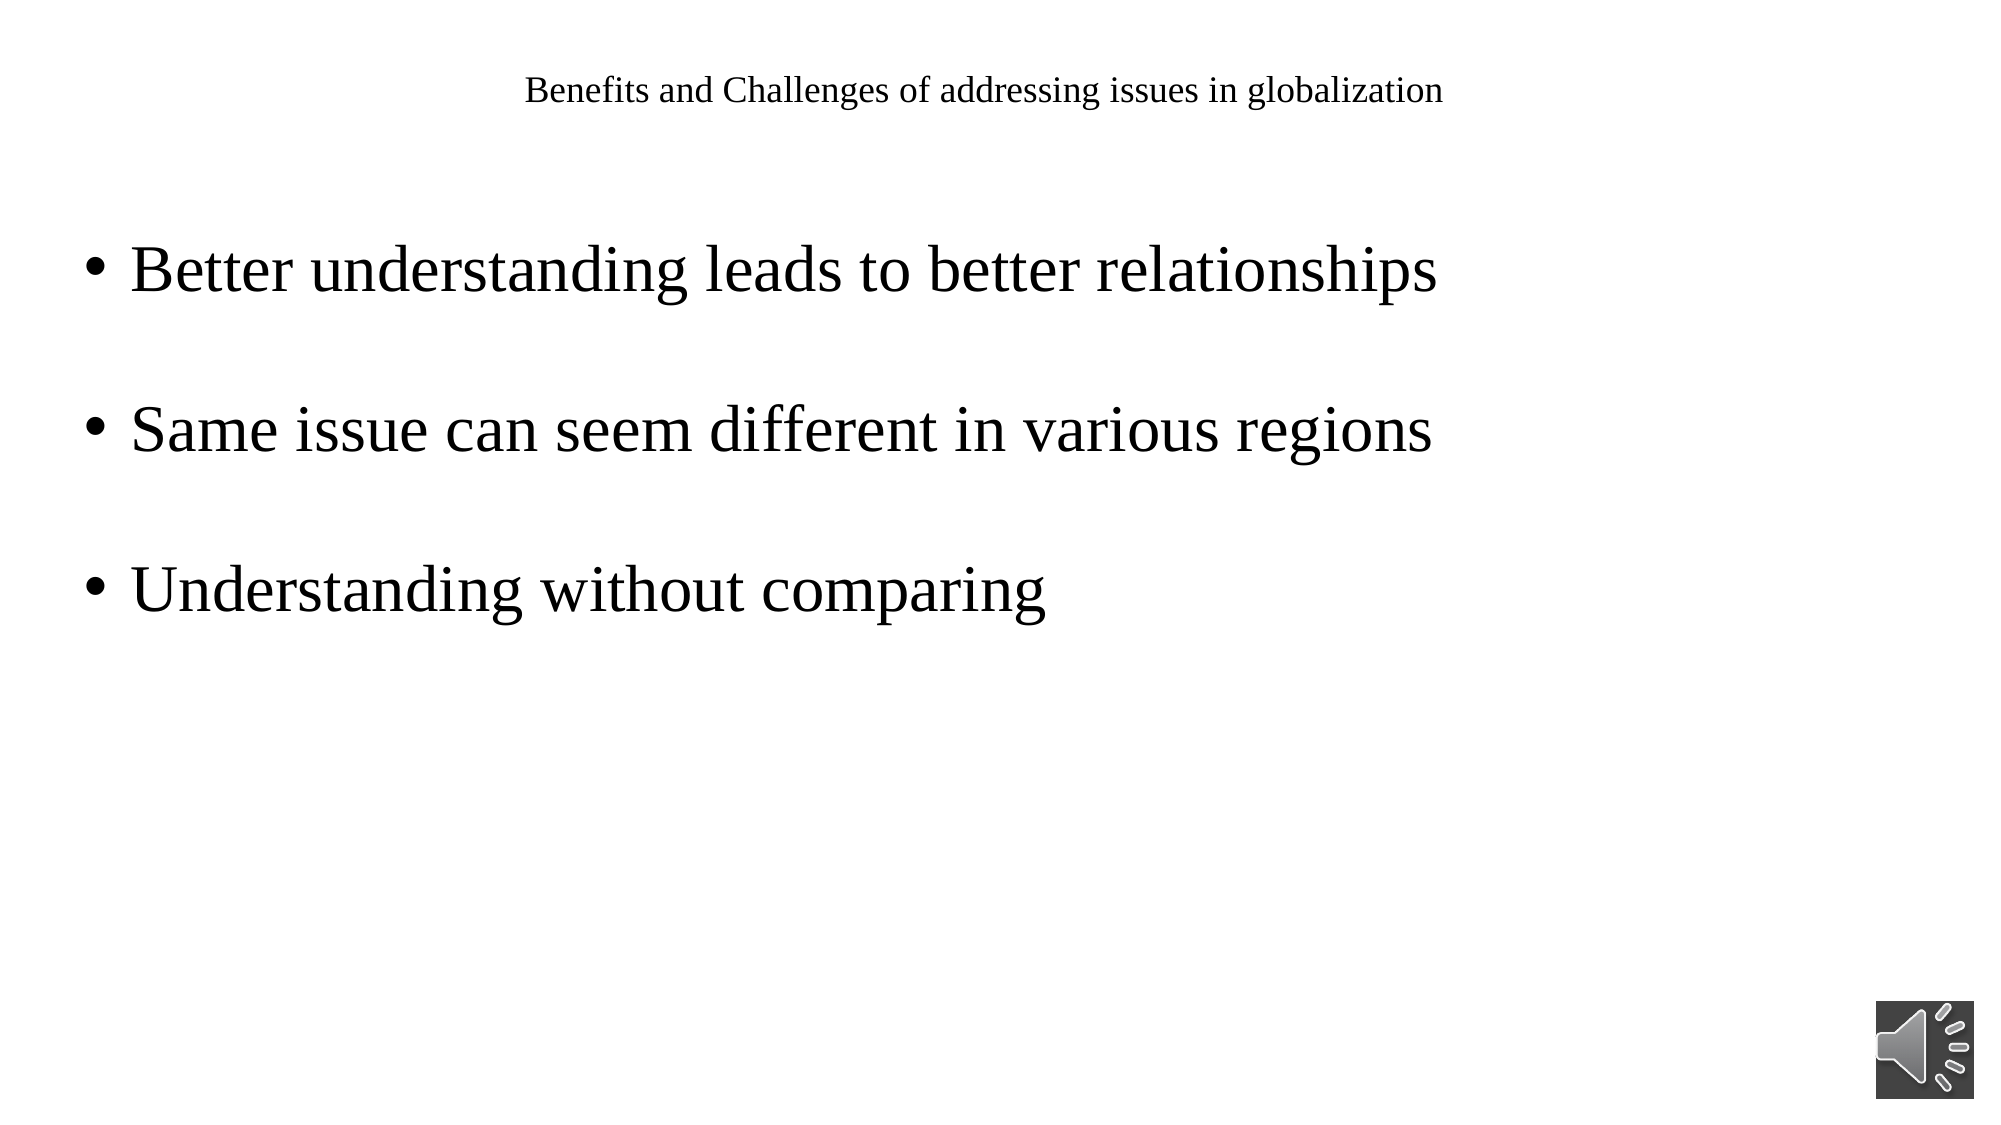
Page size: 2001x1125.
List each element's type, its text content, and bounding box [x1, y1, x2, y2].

text_box Better understanding leads to better relationships Same issue can seem different in various regions Understanding without comparing [69, 217, 1931, 633]
text_box Benefits and Challenges of addressing issues in globalization [38, 57, 1931, 118]
picture [1874, 999, 1975, 1100]
